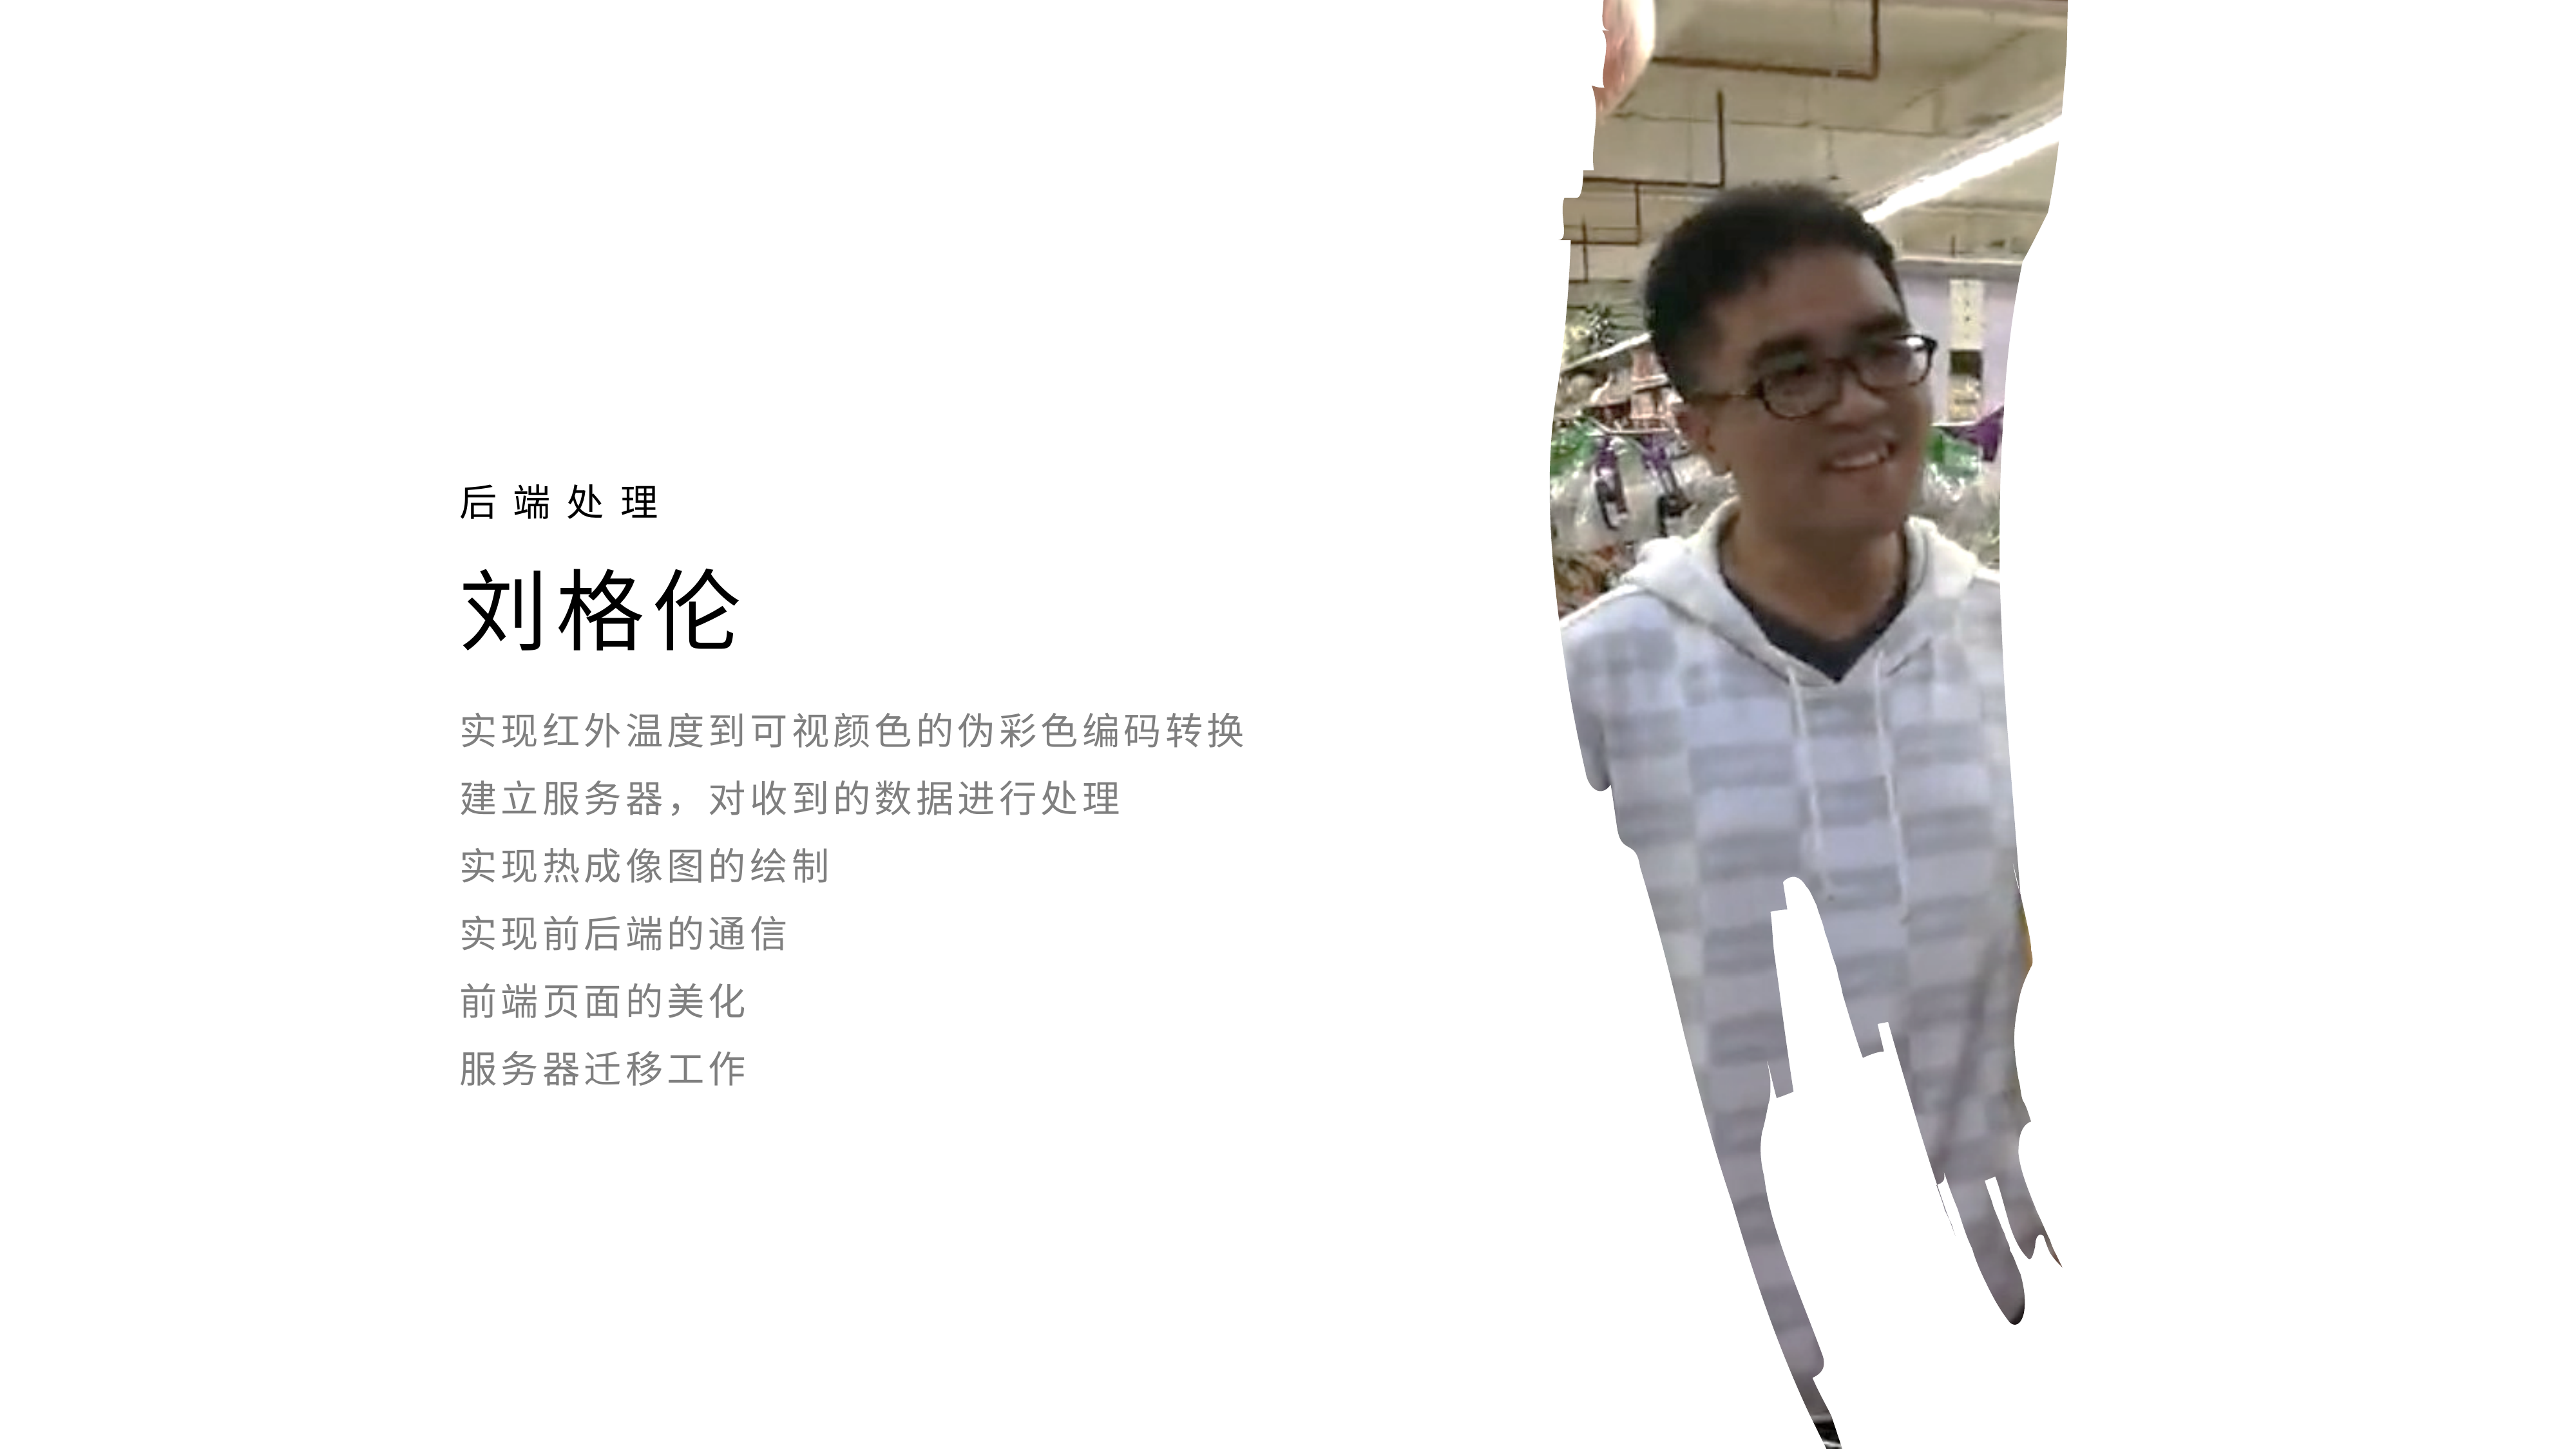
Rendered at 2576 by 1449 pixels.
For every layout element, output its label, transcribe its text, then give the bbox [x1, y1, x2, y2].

text_box 刘格伦 [450, 550, 1549, 667]
text_box 后端处理 [450, 474, 1252, 529]
picture [1549, 0, 2068, 1449]
text_box 实现红外温度到可视颜色的伪彩色编码转换 建立服务器，对收到的数据进行处理 实现热成像图的绘制 实现前后端的通信 前端页面的美化 服务器迁移工作 [450, 680, 1549, 1095]
